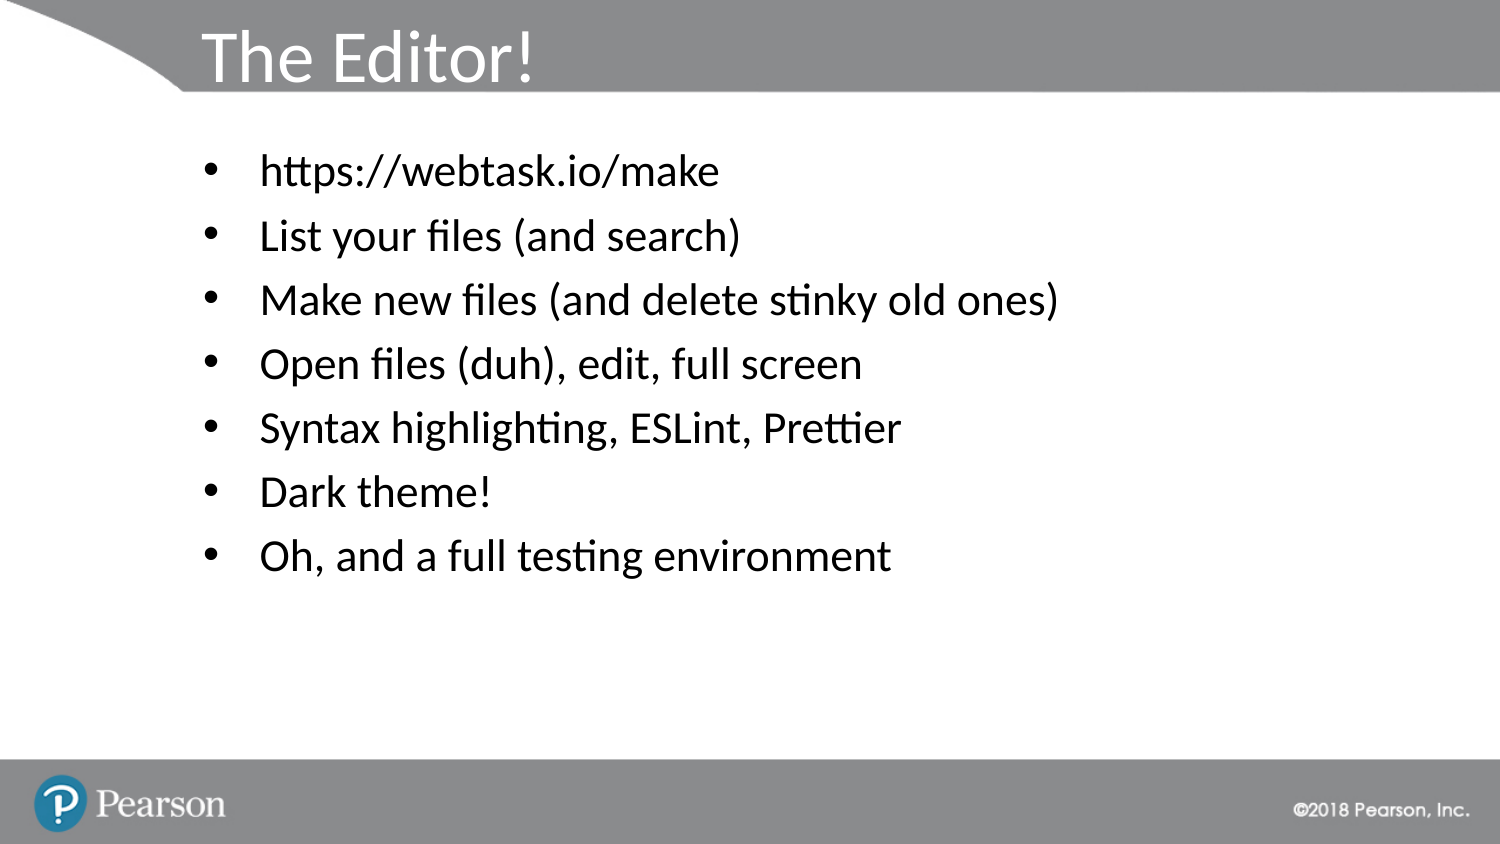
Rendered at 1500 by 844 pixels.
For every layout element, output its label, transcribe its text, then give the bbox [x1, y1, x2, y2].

list https://webtask.io/make List your files (and search) Make new files (and delete stinky old ones) Open files (duh), edit, full screen Syntax highlighting, ESLint, Prettier Dark theme! Oh, and a full testing environment [188, 133, 1425, 716]
picture [0, 0, 1500, 844]
title The Editor! [186, 0, 1425, 92]
